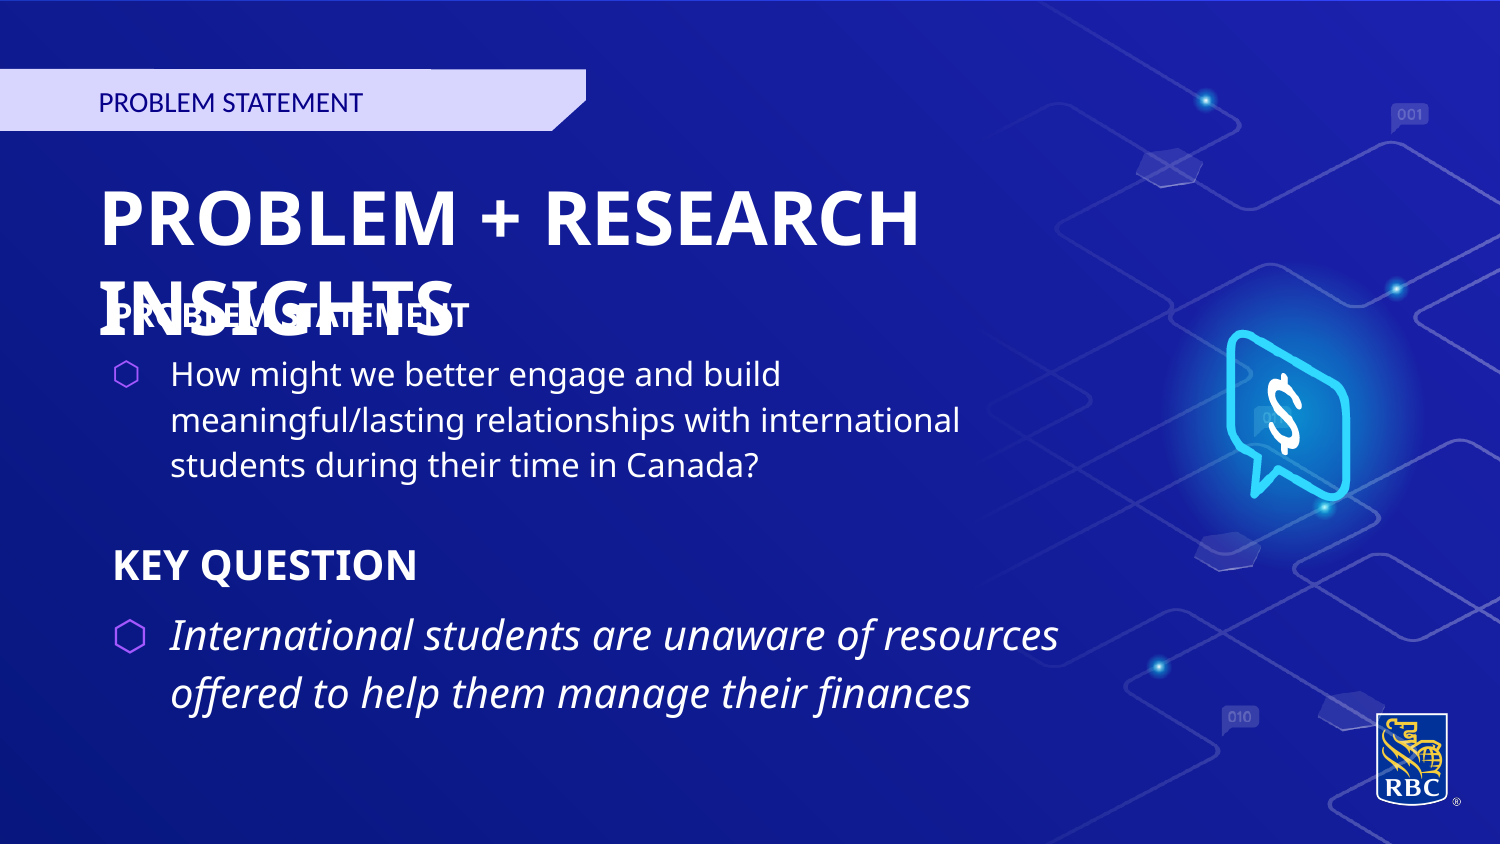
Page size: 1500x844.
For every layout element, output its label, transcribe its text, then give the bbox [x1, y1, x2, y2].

text_box PROBLEM STATEMENT How might we better engage and build meaningful/lasting relationships with international students during their time in Canada? [95, 288, 1071, 531]
text_box PROBLEM STATEMENT [83, 76, 549, 127]
text_box [0, 66, 589, 133]
text_box KEY QUESTION International students are unaware of resources offered to help them manage their finances [95, 531, 1071, 768]
text_box PROBLEM + RESEARCH INSIGHTS [83, 163, 1160, 304]
picture [0, 0, 1500, 844]
